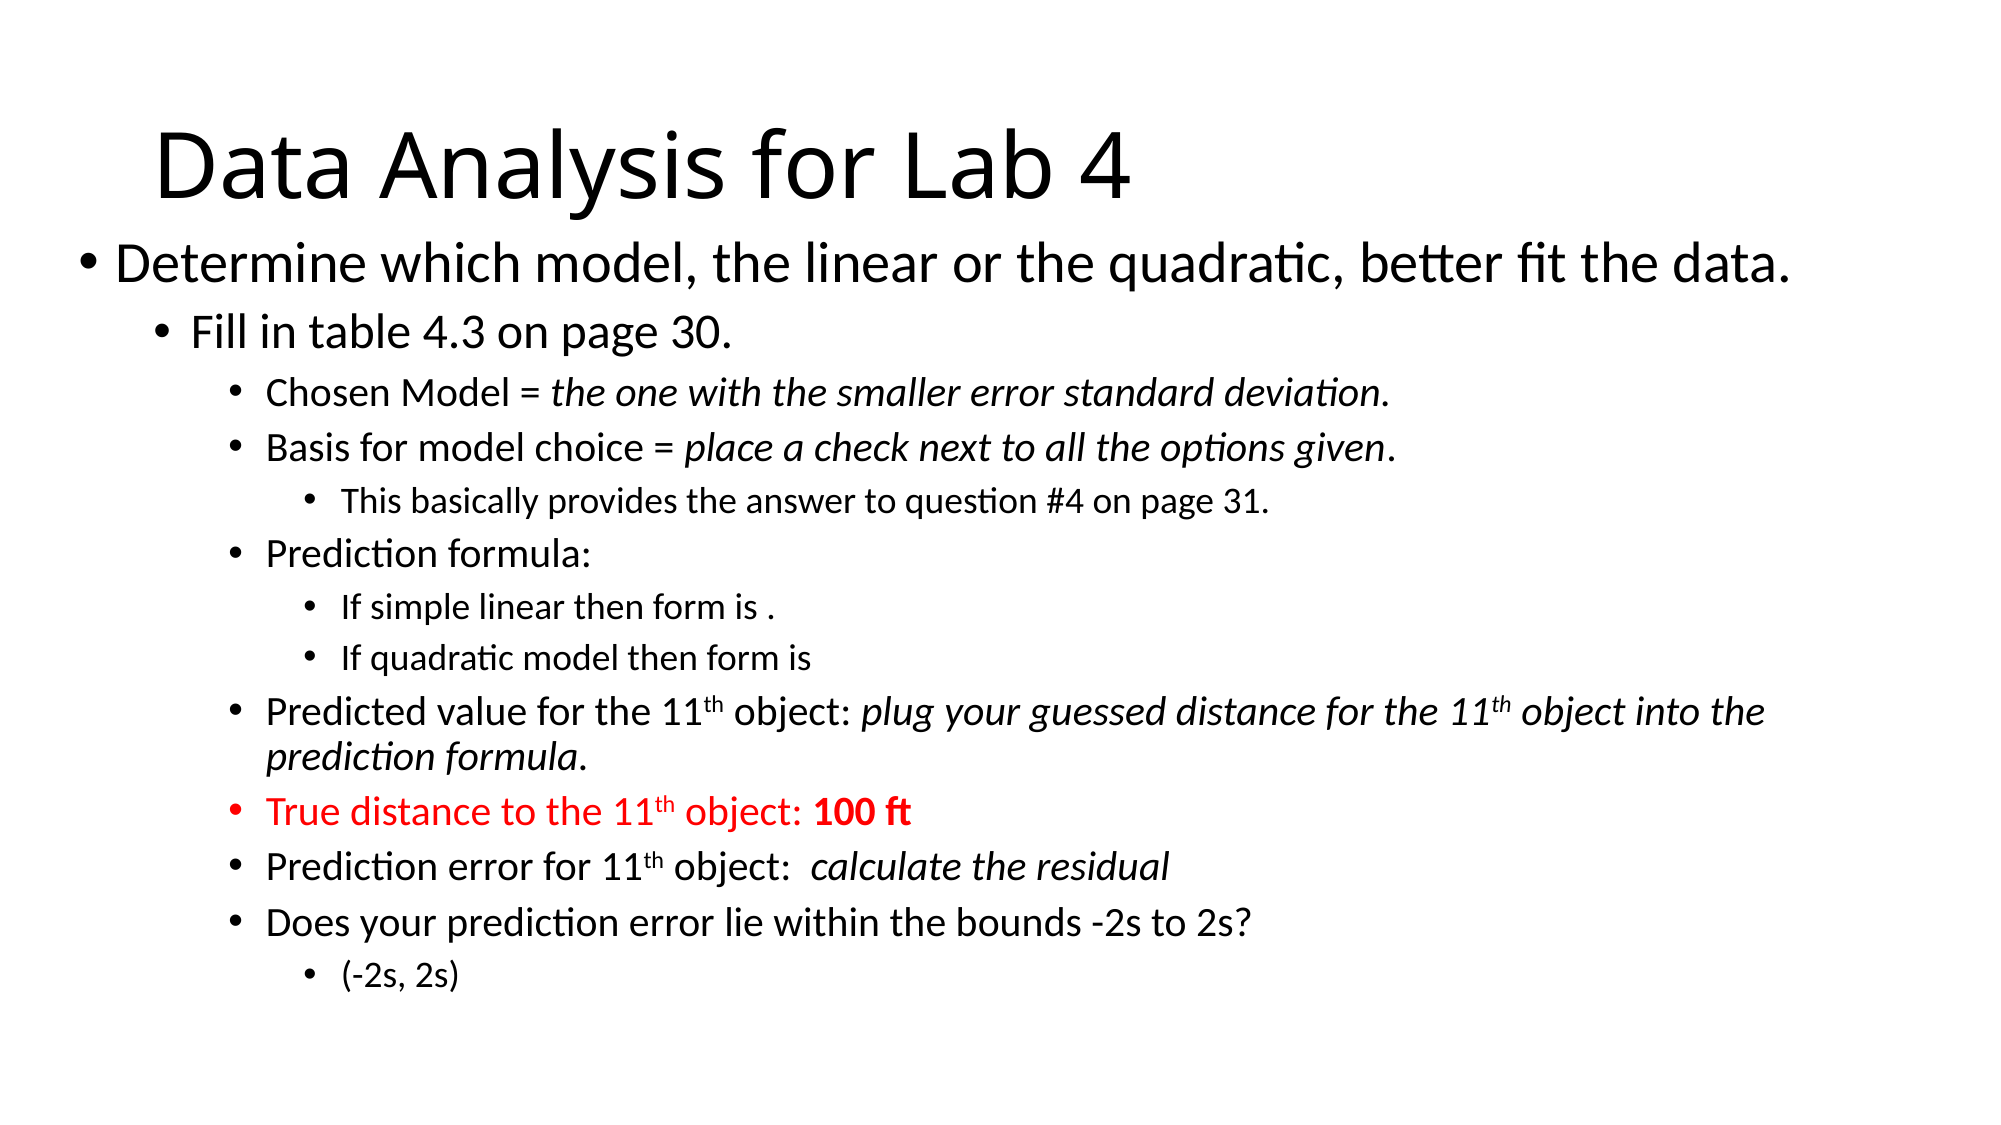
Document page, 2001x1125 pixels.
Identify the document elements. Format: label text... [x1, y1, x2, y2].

title Data Analysis for Lab 4 [137, 59, 1863, 278]
